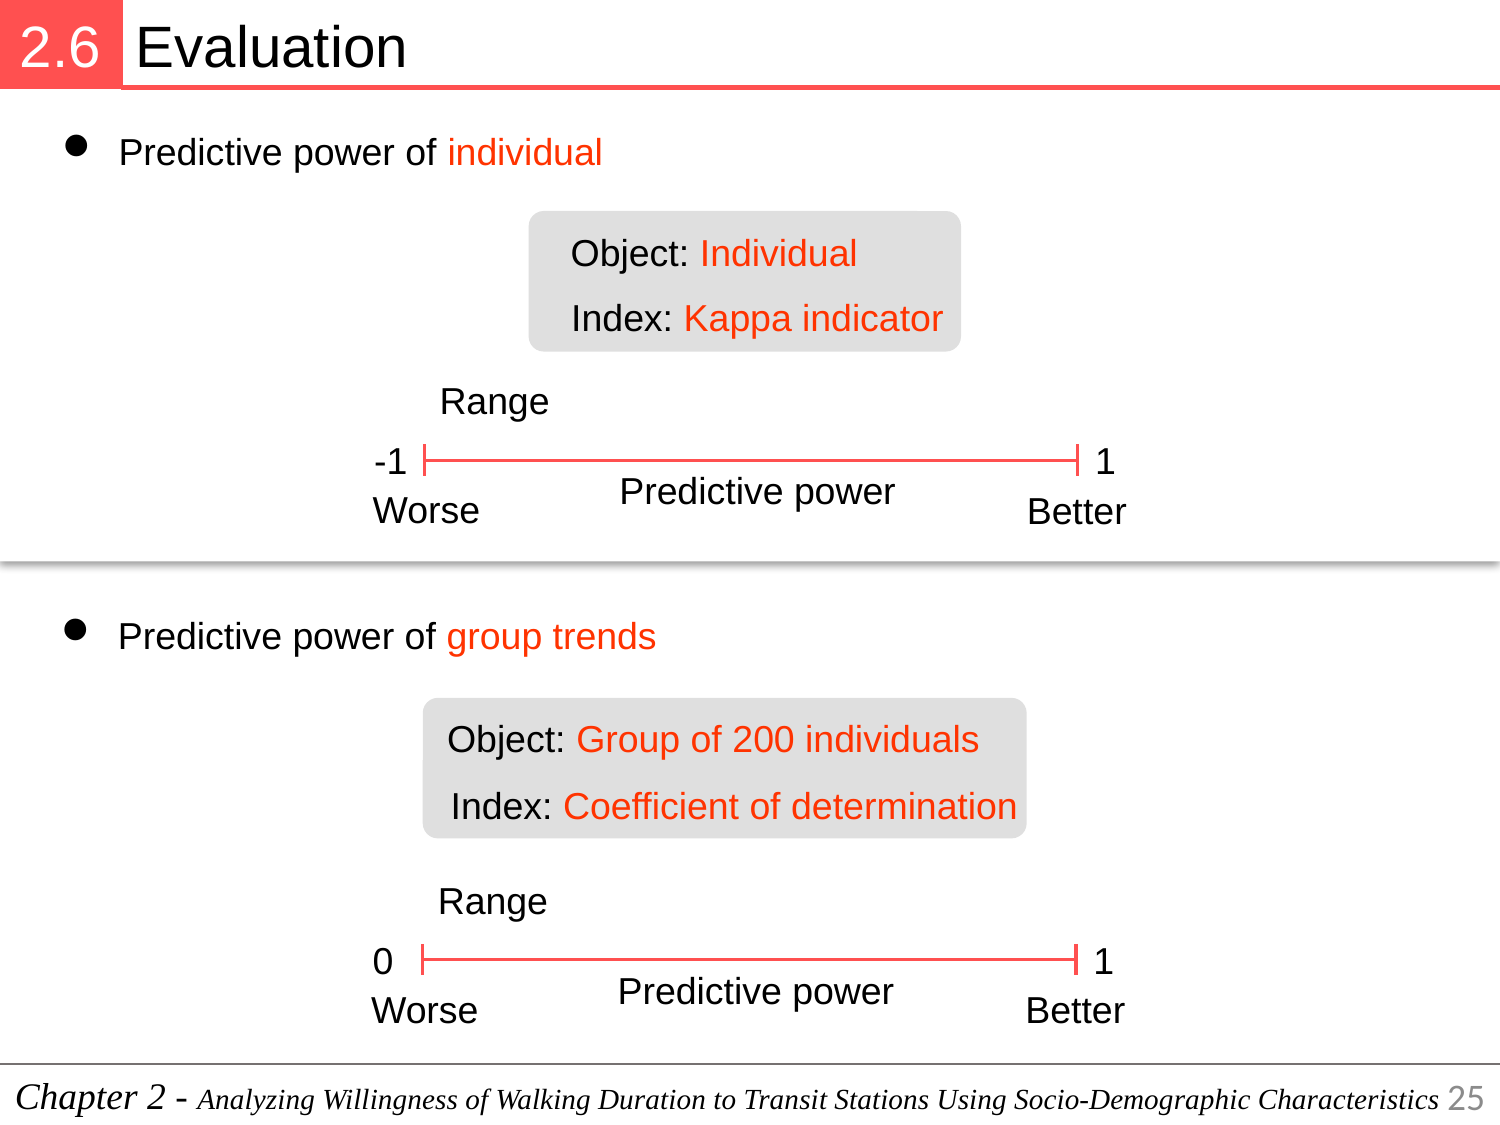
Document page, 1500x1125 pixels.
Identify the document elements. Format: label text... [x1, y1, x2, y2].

text_box Evaluation [121, 1, 1500, 85]
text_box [355, 369, 1148, 541]
text_box Object: Individual [555, 222, 873, 282]
text_box Chapter 2 - Analyzing Willingness of Walking Duration to Transit Stations Using Socio-Demographic Characteristics [0, 1065, 1162, 1125]
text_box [353, 869, 1147, 1040]
text_box Object: Group of 200 individuals [432, 707, 1068, 768]
text_box Index: Coefficient of determination [435, 775, 1033, 835]
text_box Index: Kappa indicator [556, 286, 959, 347]
text_box [0, 87, 1500, 562]
slide_number 25 [1162, 1065, 1500, 1125]
text_box Predictive power of individual [47, 120, 1454, 181]
text_box [527, 209, 963, 353]
text_box Predictive power of group trends [46, 604, 1454, 665]
text_box [421, 696, 1028, 840]
text_box 2.6 [0, 0, 121, 87]
